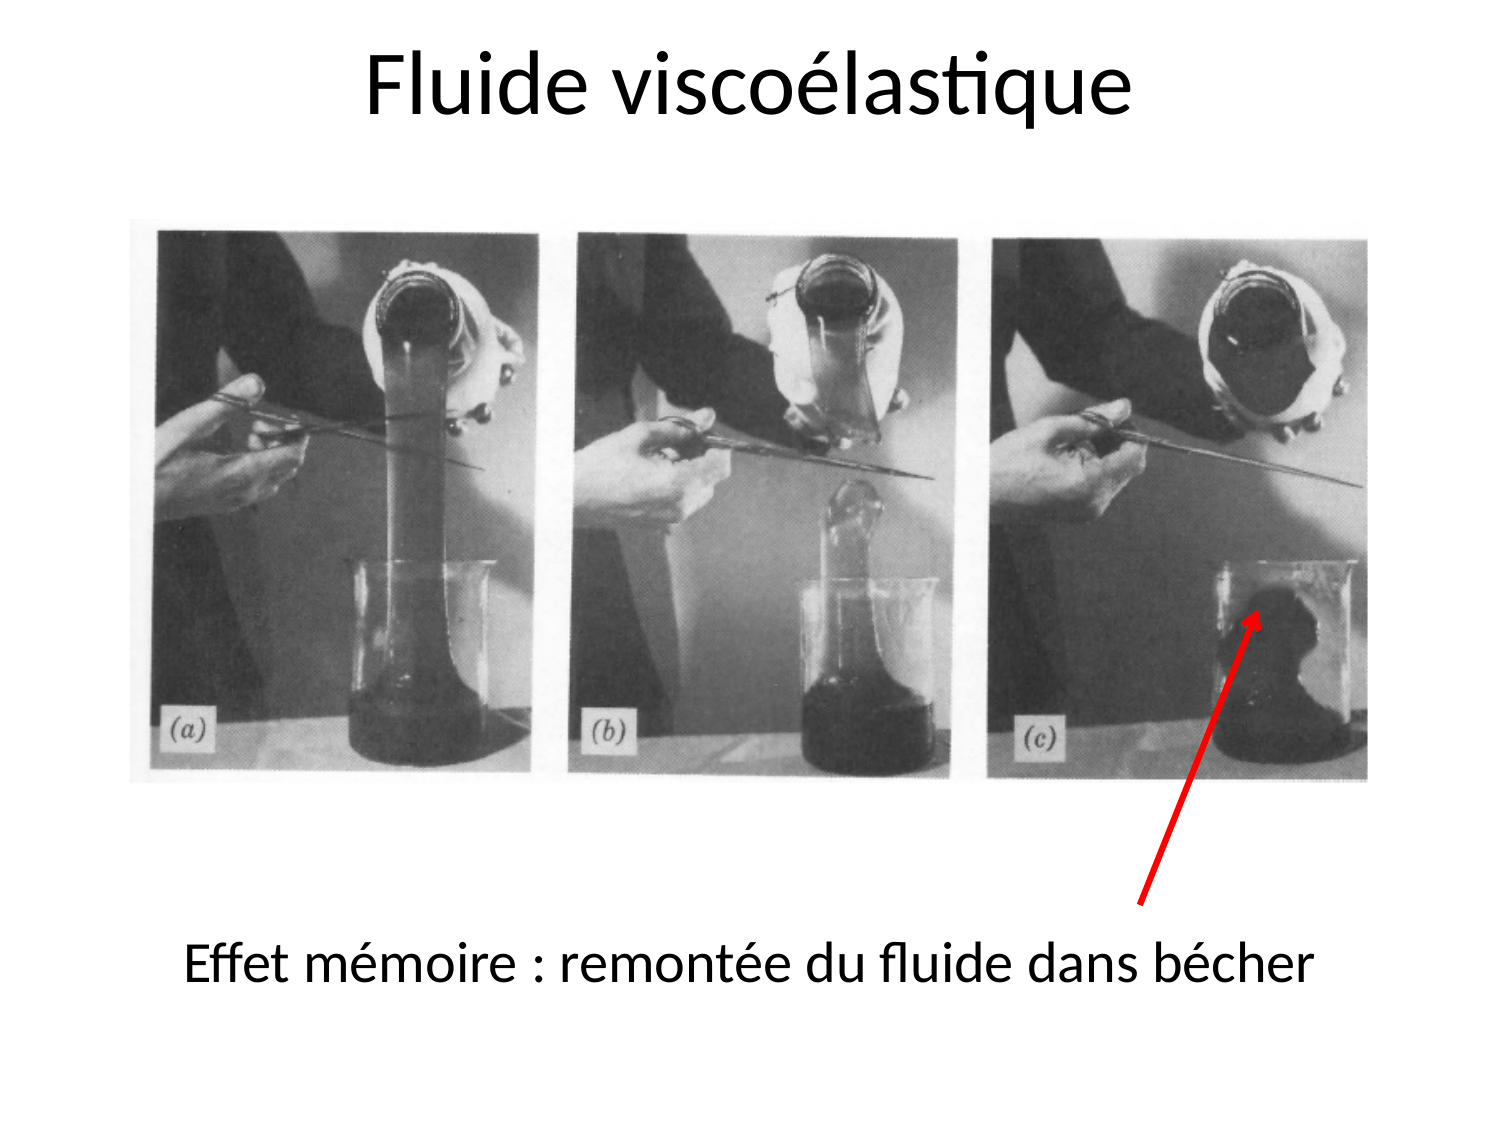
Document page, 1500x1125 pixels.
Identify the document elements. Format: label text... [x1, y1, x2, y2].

text_box Fluide viscoélastique [74, 0, 1425, 172]
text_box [1050, 698, 1347, 817]
text_box Effet mémoire : remontée du fluide dans bécher [147, 916, 1353, 1002]
picture [100, 219, 1403, 809]
